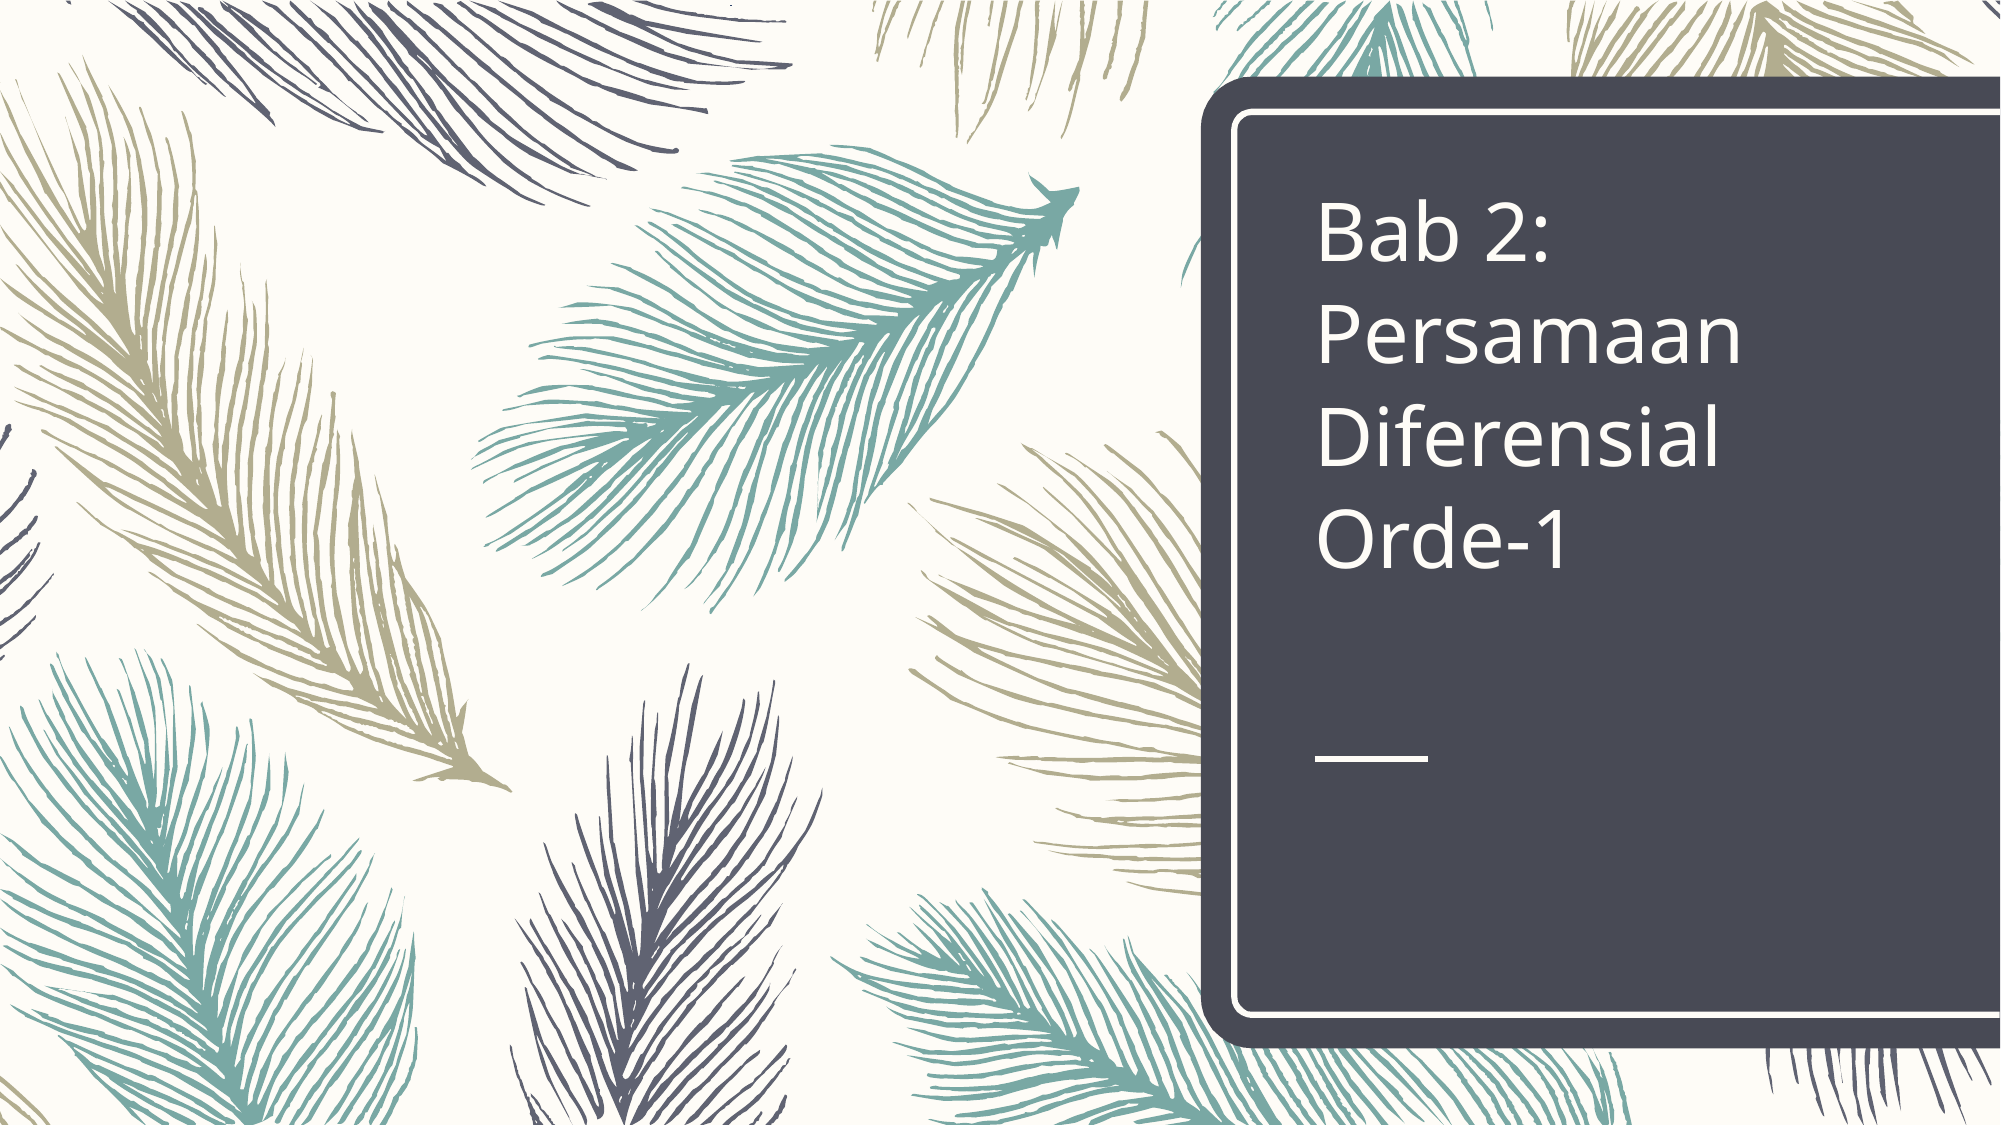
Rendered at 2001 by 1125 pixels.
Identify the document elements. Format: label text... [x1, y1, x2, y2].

title Bab 2: Persamaan Diferensial Orde-1 [1299, 167, 1922, 718]
